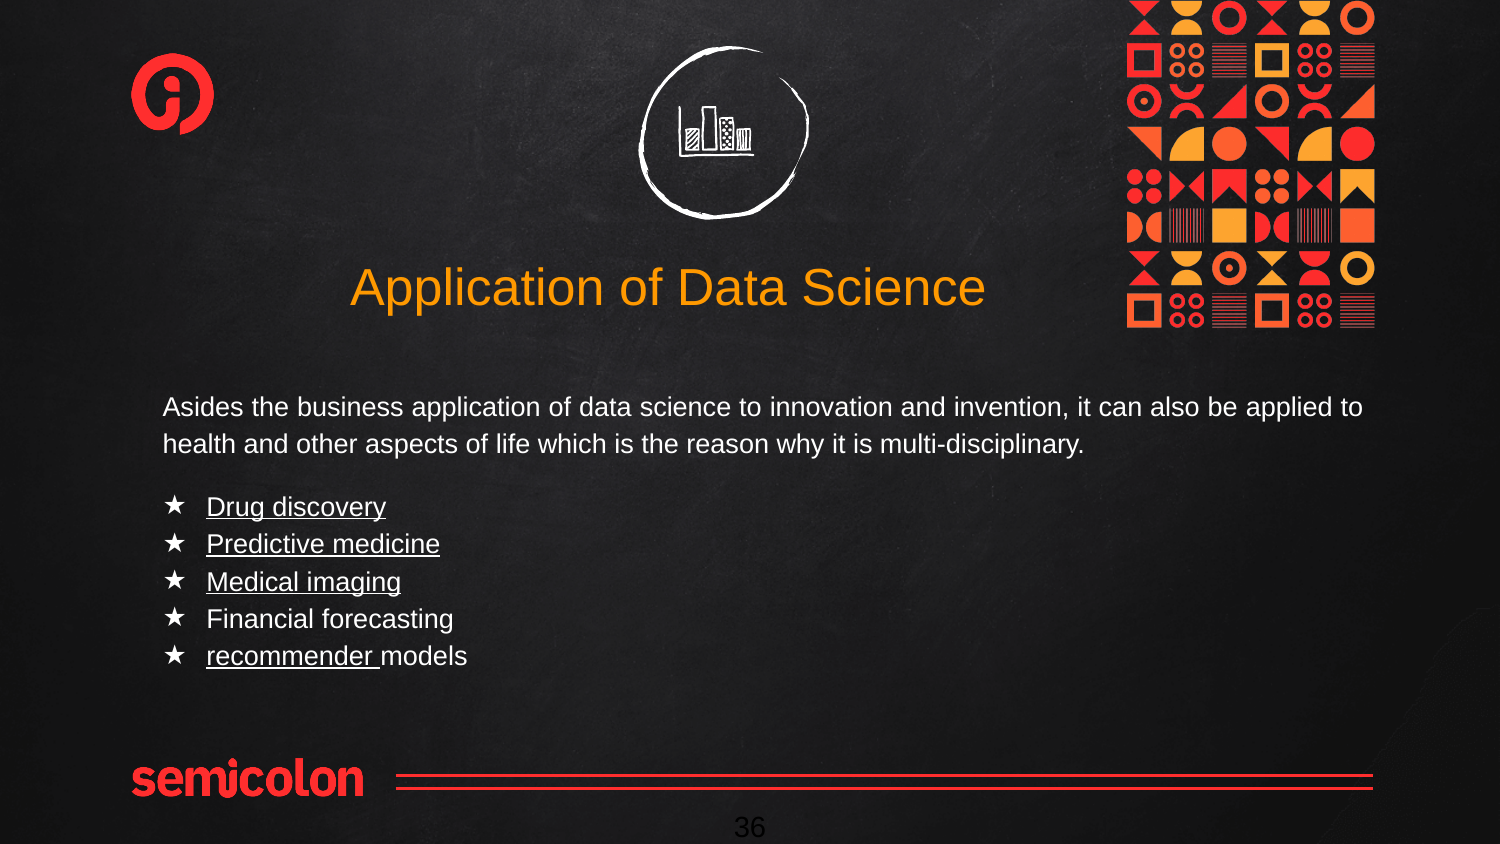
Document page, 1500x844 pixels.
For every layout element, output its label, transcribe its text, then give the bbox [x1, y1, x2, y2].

picture [0, 0, 1500, 844]
text_box [638, 85, 809, 220]
text_box [678, 106, 755, 157]
text_box Application of Data Science [185, 228, 1128, 320]
slide_number ‹#› [705, 792, 795, 844]
title [659, 8, 841, 127]
text_box Asides the business application of data science to innovation and invention, it can also be applied to health and other aspects of life which is the reason why it is multi-disciplinary. Drug discovery Predictive medicine Medical imaging Financial forecasting recommender models [147, 312, 1378, 738]
